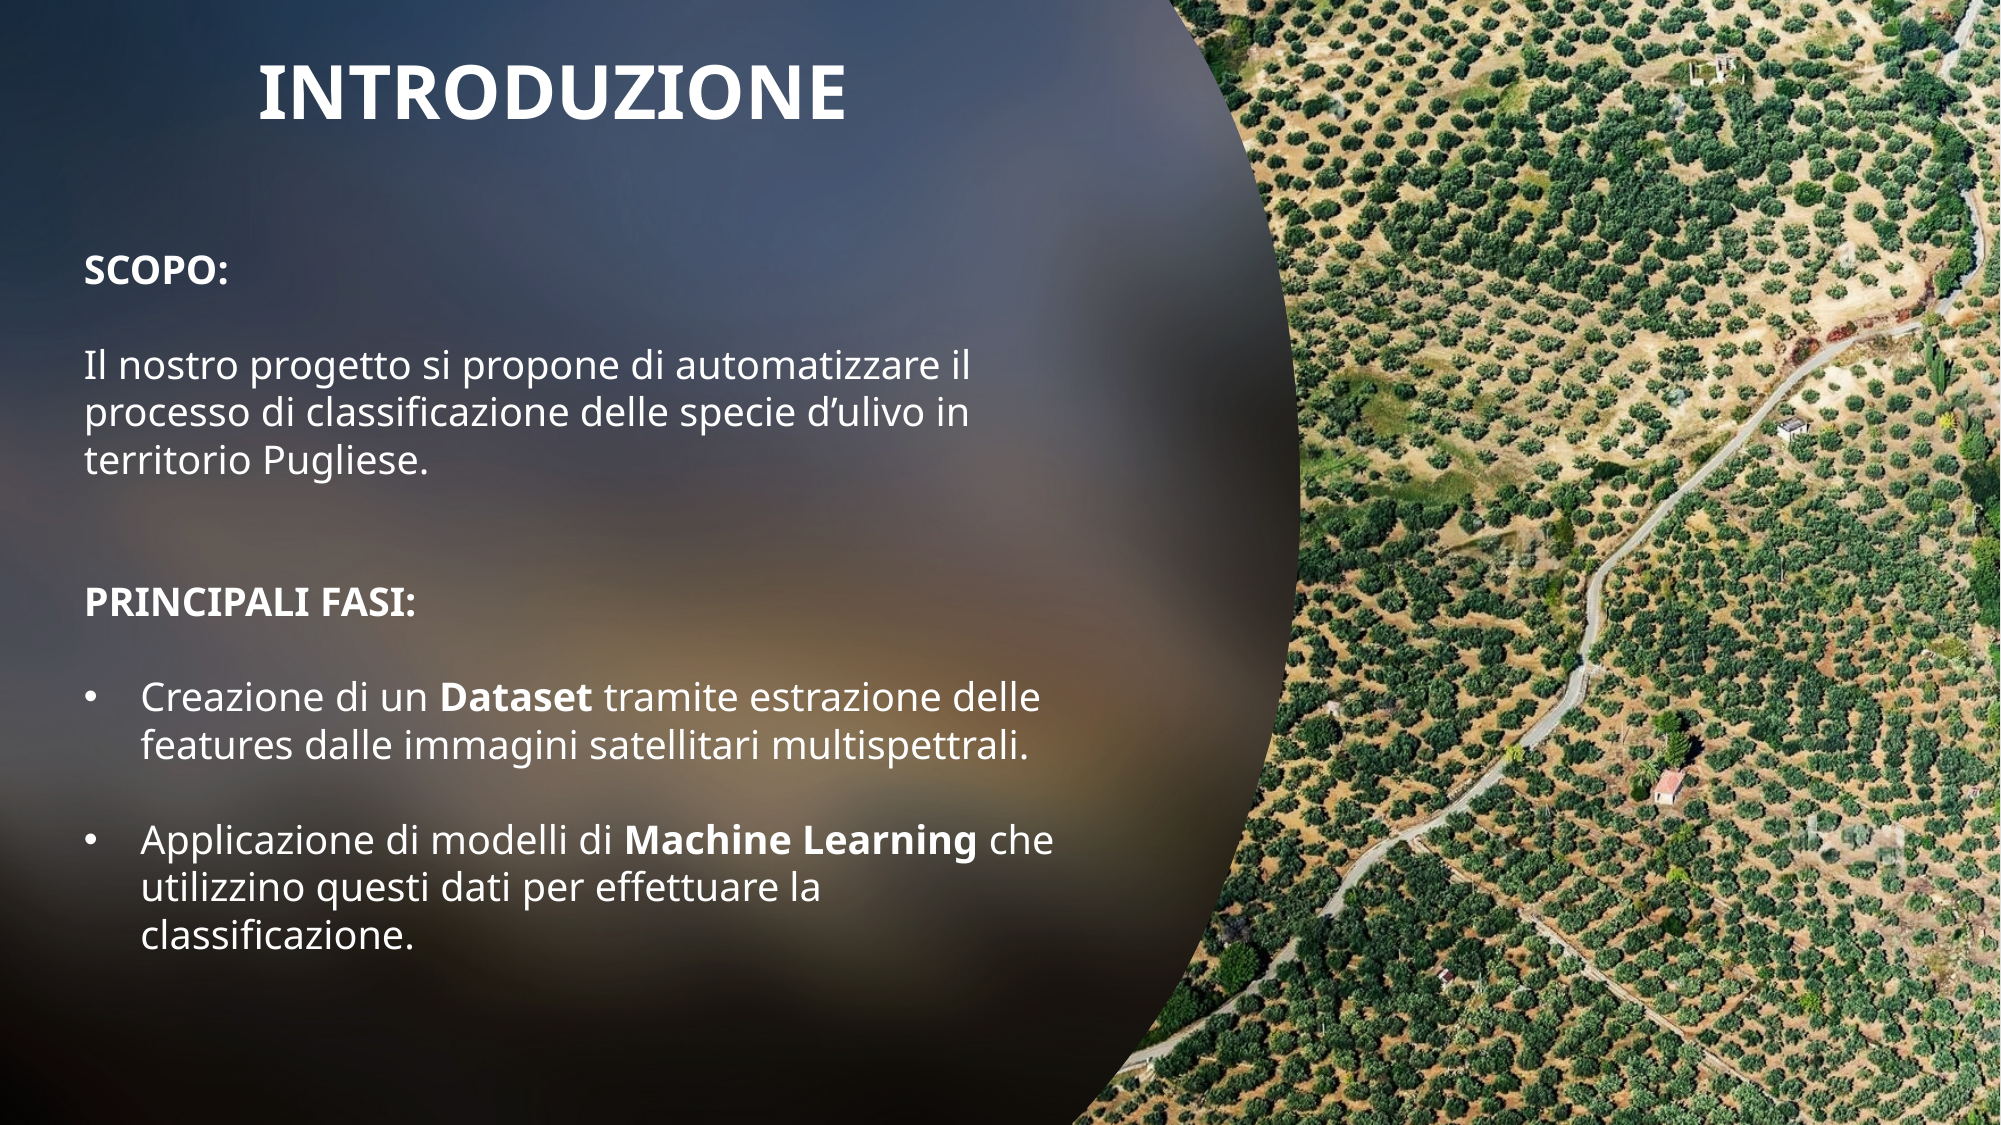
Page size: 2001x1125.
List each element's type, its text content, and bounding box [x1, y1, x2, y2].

picture [1070, 0, 2001, 1125]
text_box SCOPO: Il nostro progetto si propone di automatizzare il processo di classificazione delle specie d’ulivo in territorio Pugliese. PRINCIPALI FASI: Creazione di un Dataset tramite estrazione delle features dalle immagini satellitari multispettrali. Applicazione di modelli di Machine Learning che utilizzino questi dati per effettuare la classificazione. [69, 237, 1070, 965]
text_box [0, 0, 1070, 1125]
text_box INTRODUZIONE [243, 37, 864, 142]
